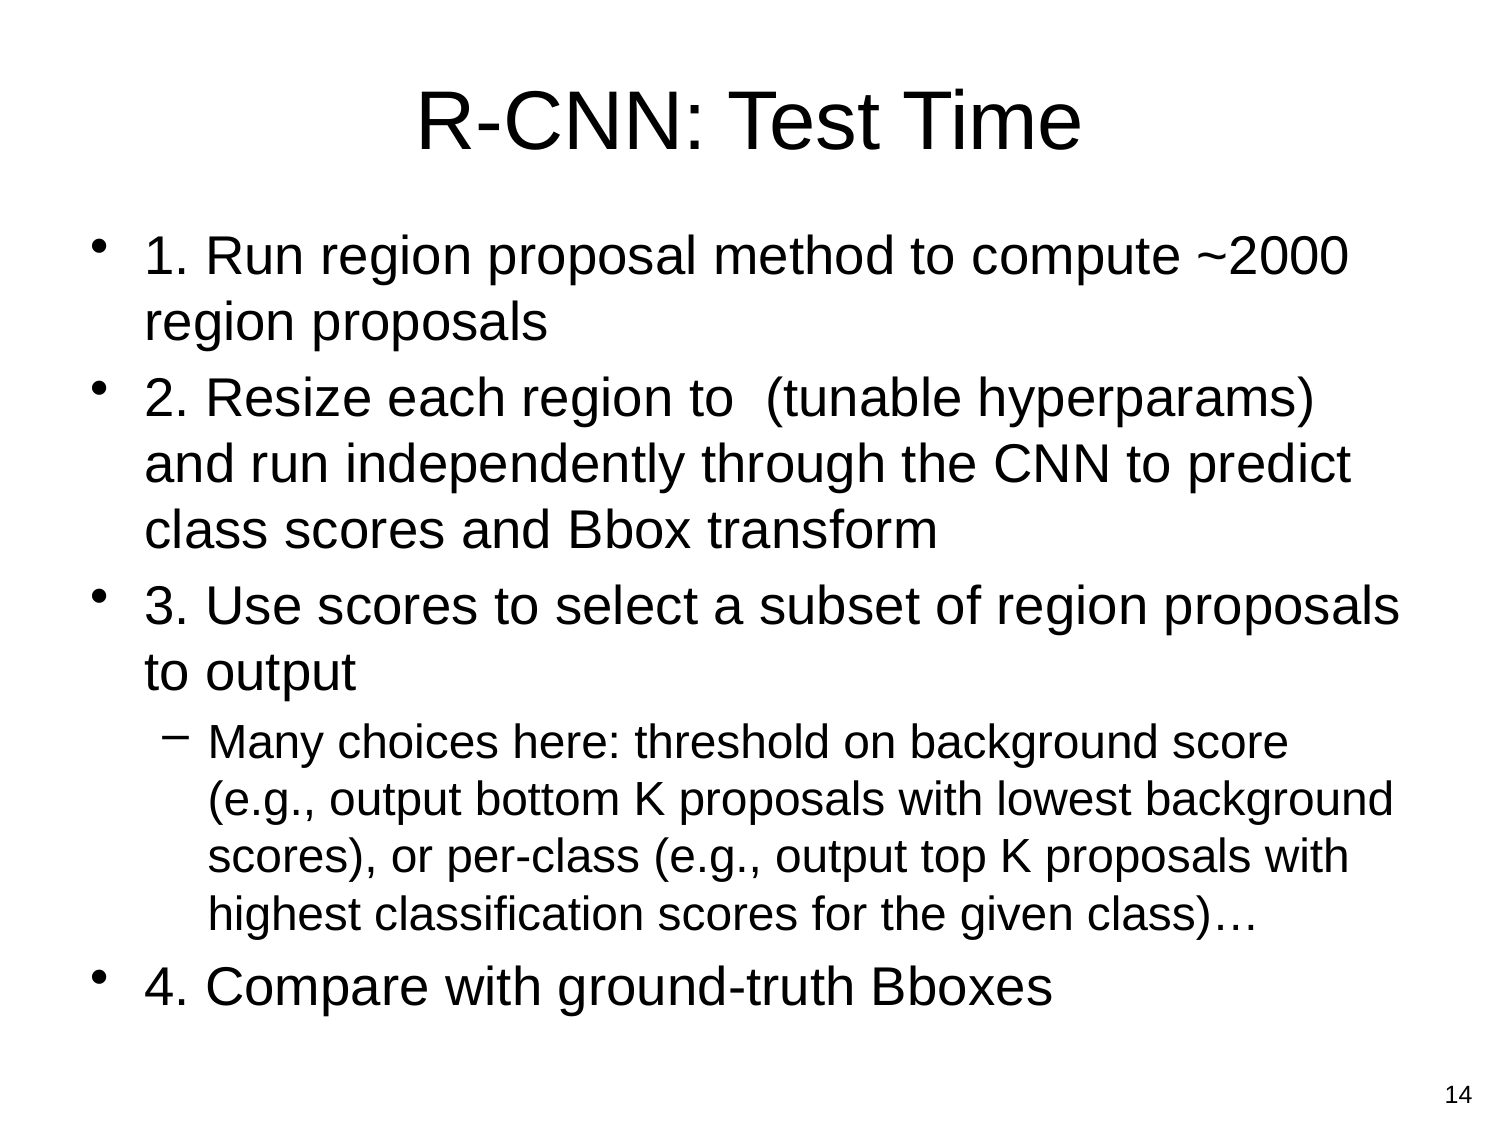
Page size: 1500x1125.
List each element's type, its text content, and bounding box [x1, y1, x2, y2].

slide_number 14 [1137, 1070, 1488, 1112]
title R-CNN: Test Time [74, 44, 1426, 188]
